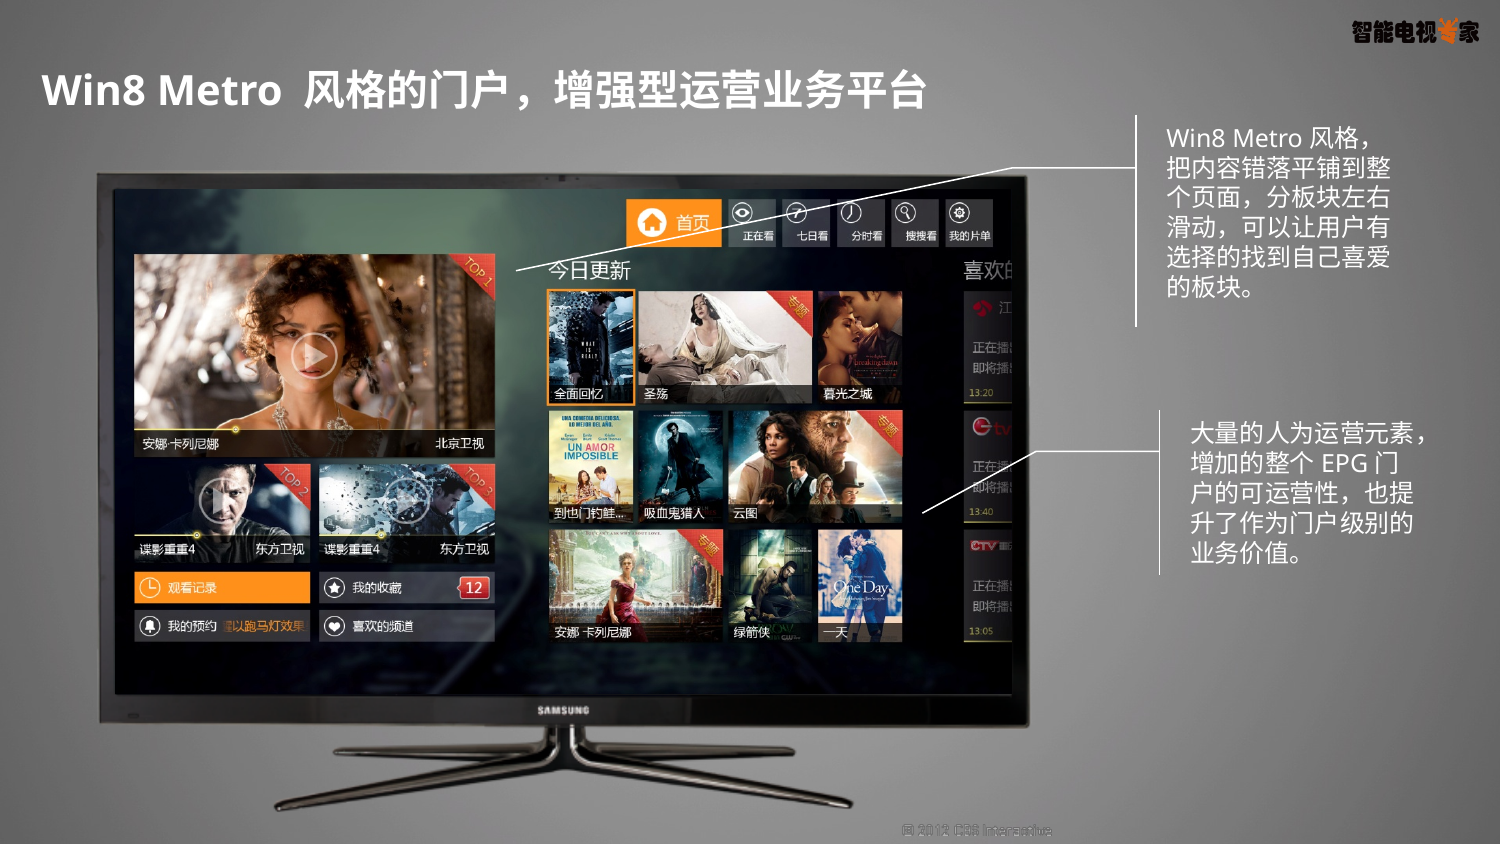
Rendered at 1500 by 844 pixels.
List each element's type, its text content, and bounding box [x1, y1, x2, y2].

text_box Win8 Metro风格，把内容错落平铺到整个页面，分板块左右滑动，可以让用户有选择的找到自己喜爱的板块。 [1152, 115, 1411, 327]
picture [0, 0, 1500, 844]
text_box 大量的人为运营元素，增加的整个EPG门户的可运营性，也提升了作为门户级别的业务价值。 [1175, 410, 1435, 575]
text_box Win8 Metro 风格的门户，增强型运营业务平台 [26, 56, 1471, 122]
